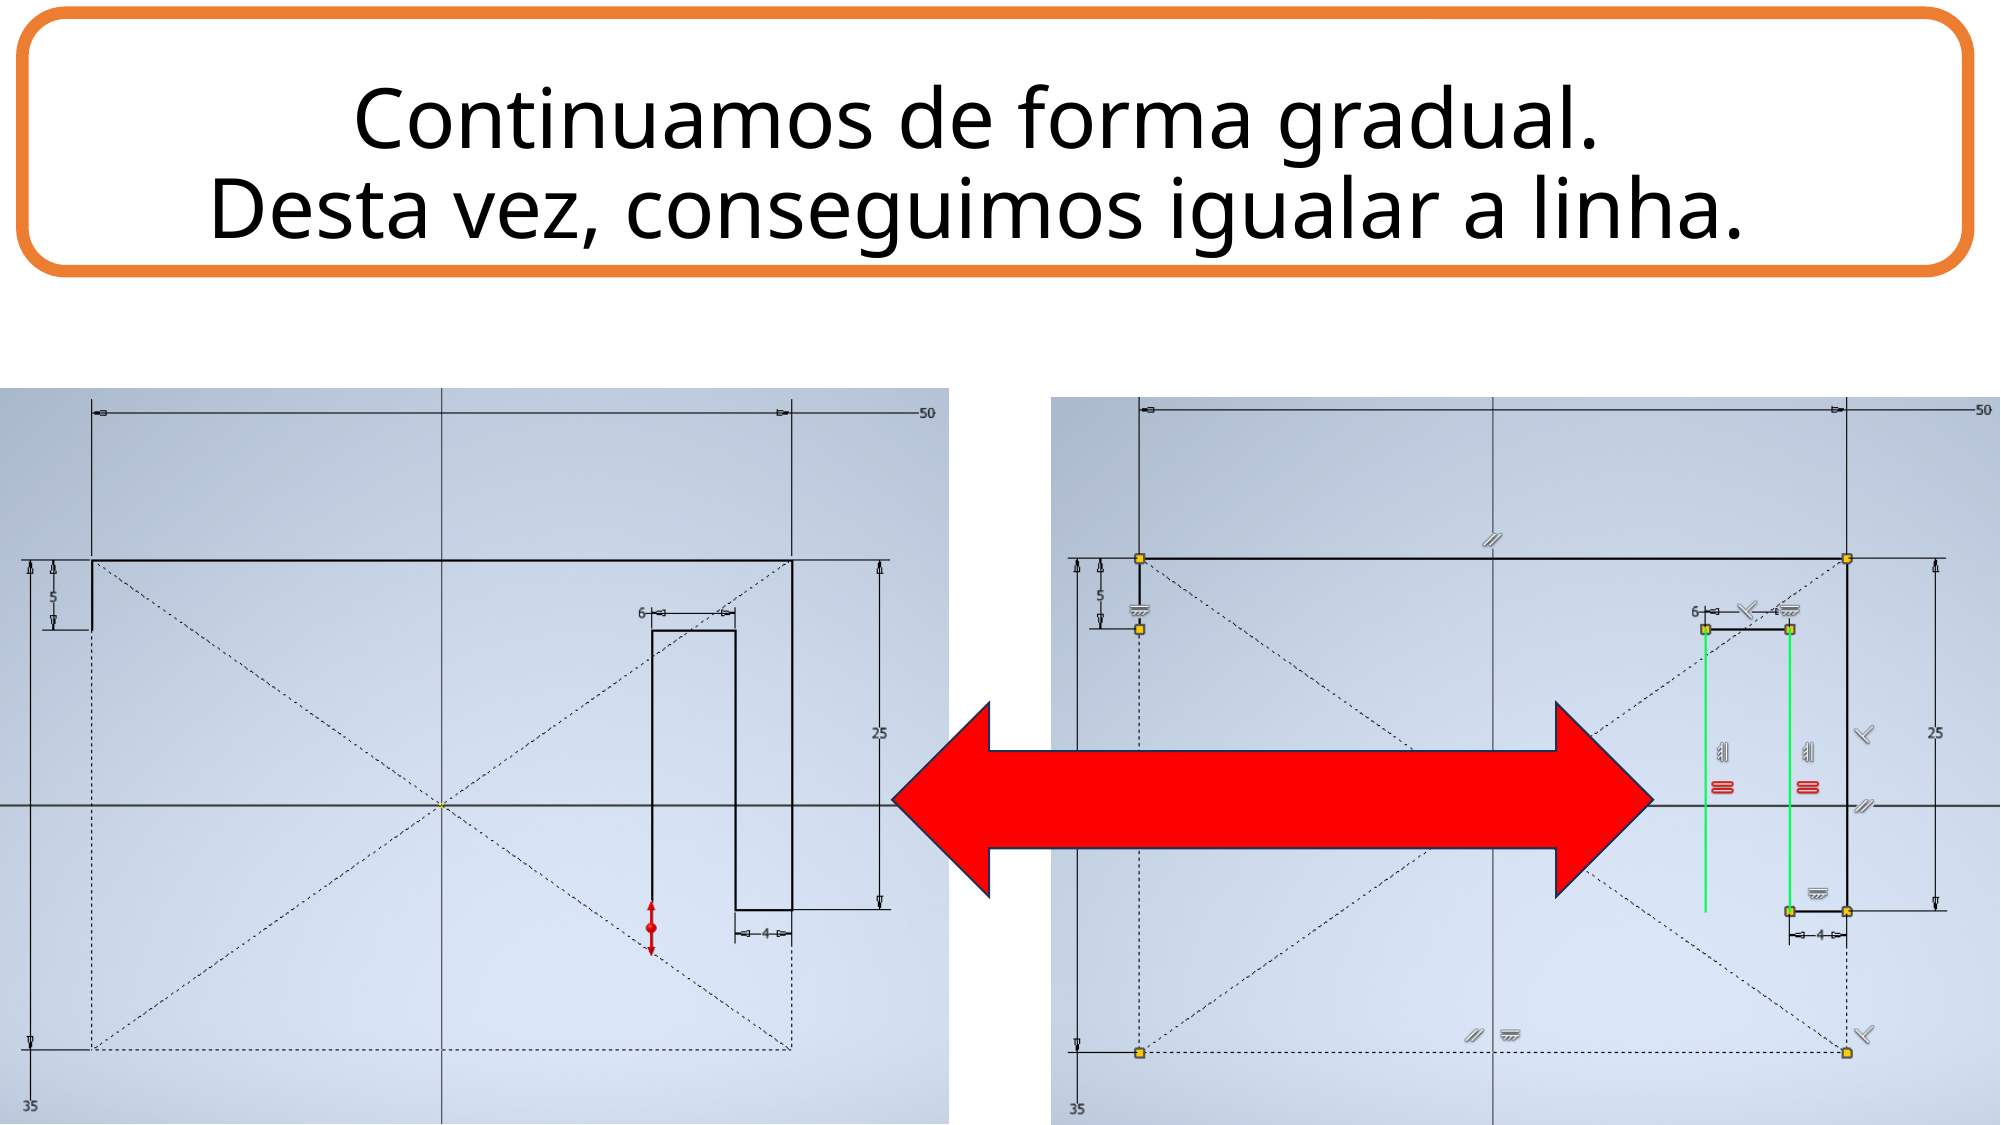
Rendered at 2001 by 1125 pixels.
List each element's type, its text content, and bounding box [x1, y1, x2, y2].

picture [1051, 397, 2000, 1125]
title Continuamos de forma gradual. Desta vez, conseguimos igualar a linha. [31, 20, 1923, 222]
text_box [21, 11, 1970, 273]
picture [0, 388, 949, 1124]
text_box [949, 700, 1051, 900]
